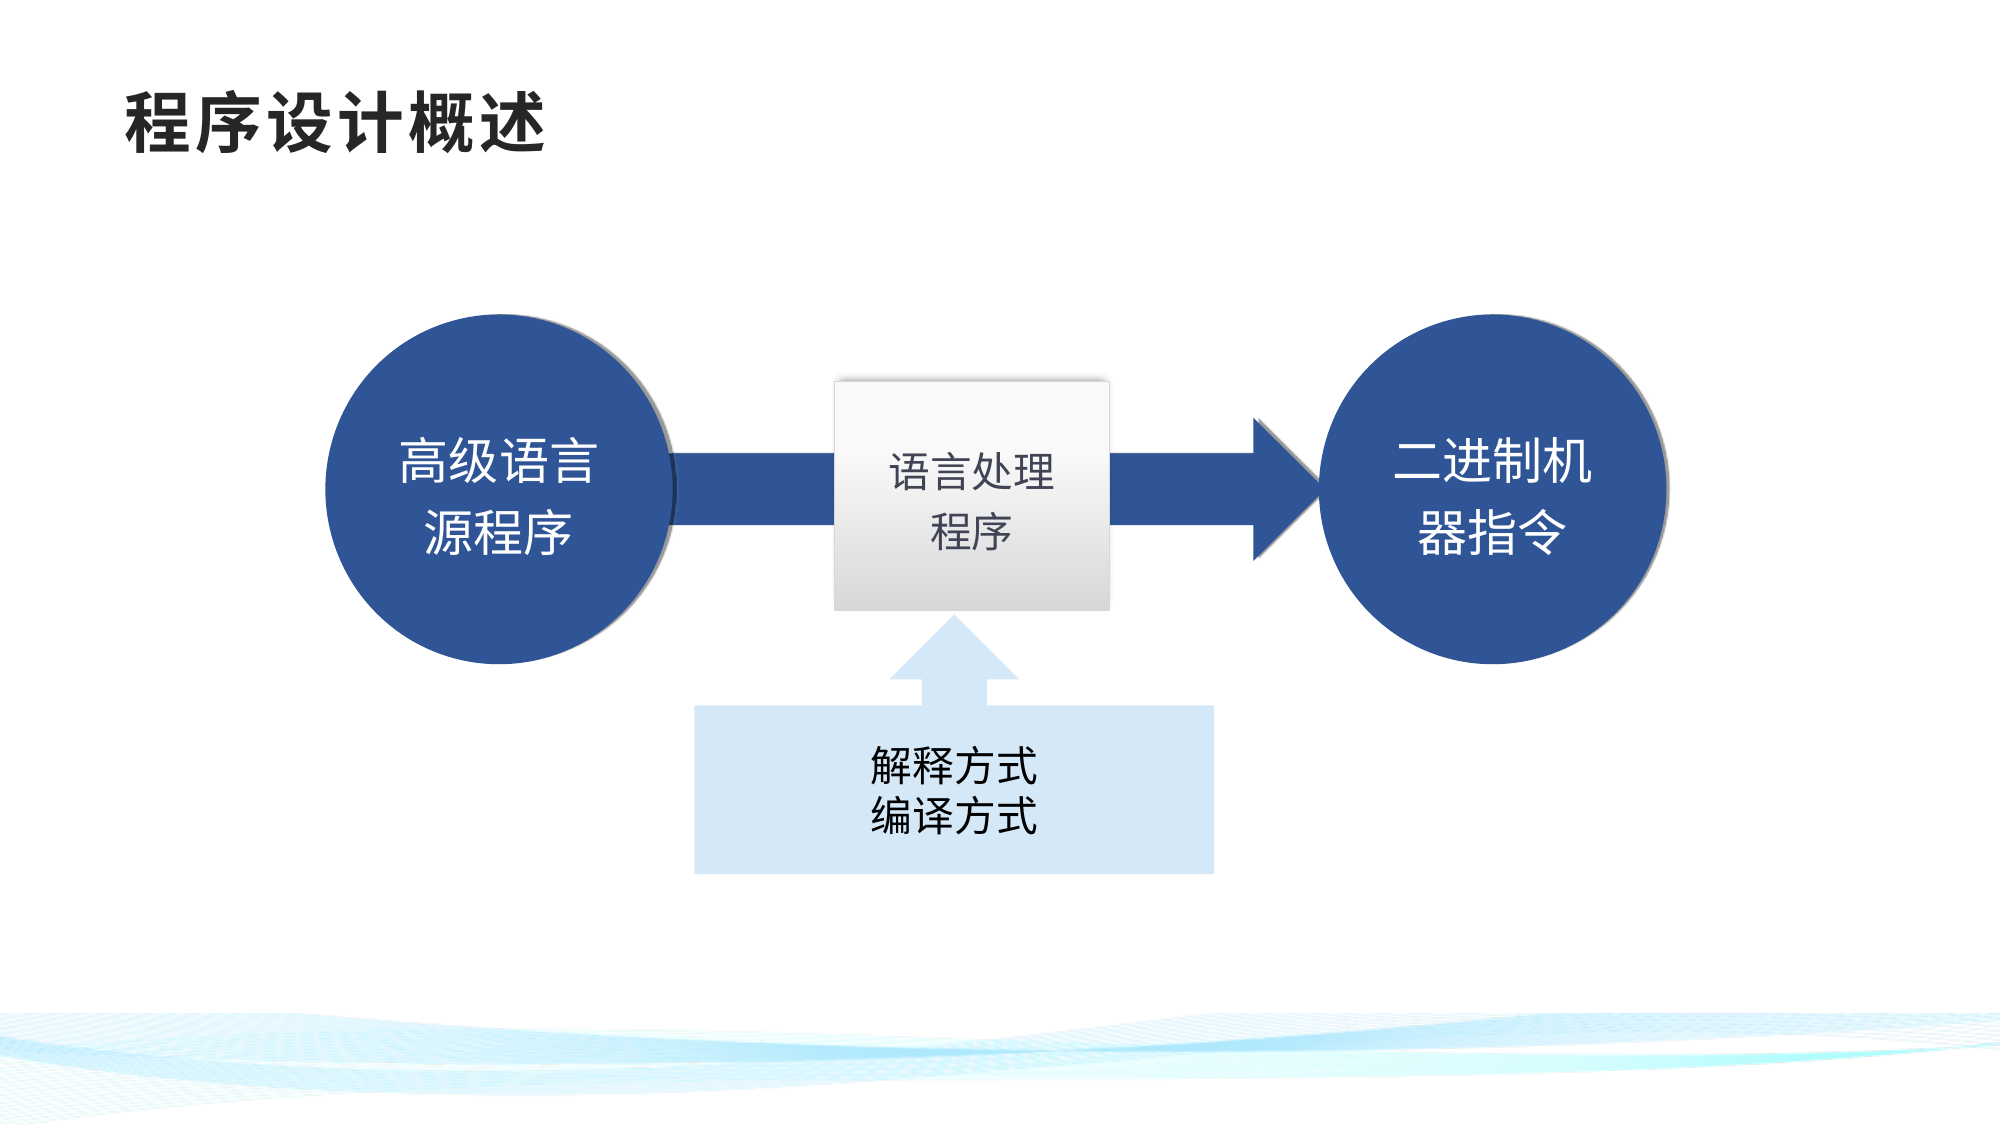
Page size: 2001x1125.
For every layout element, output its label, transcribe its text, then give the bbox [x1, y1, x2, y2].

text_box 二进制机器指令 [1318, 314, 1667, 665]
picture [0, 1013, 2000, 1125]
title 程序设计概述 [109, 72, 1891, 191]
text_box [1114, 417, 1319, 562]
text_box 语言处理 程序 [834, 381, 1110, 610]
text_box 高级语言 源程序 [325, 314, 673, 665]
text_box [676, 453, 834, 526]
text_box 解释方式 编译方式 [693, 612, 1216, 876]
